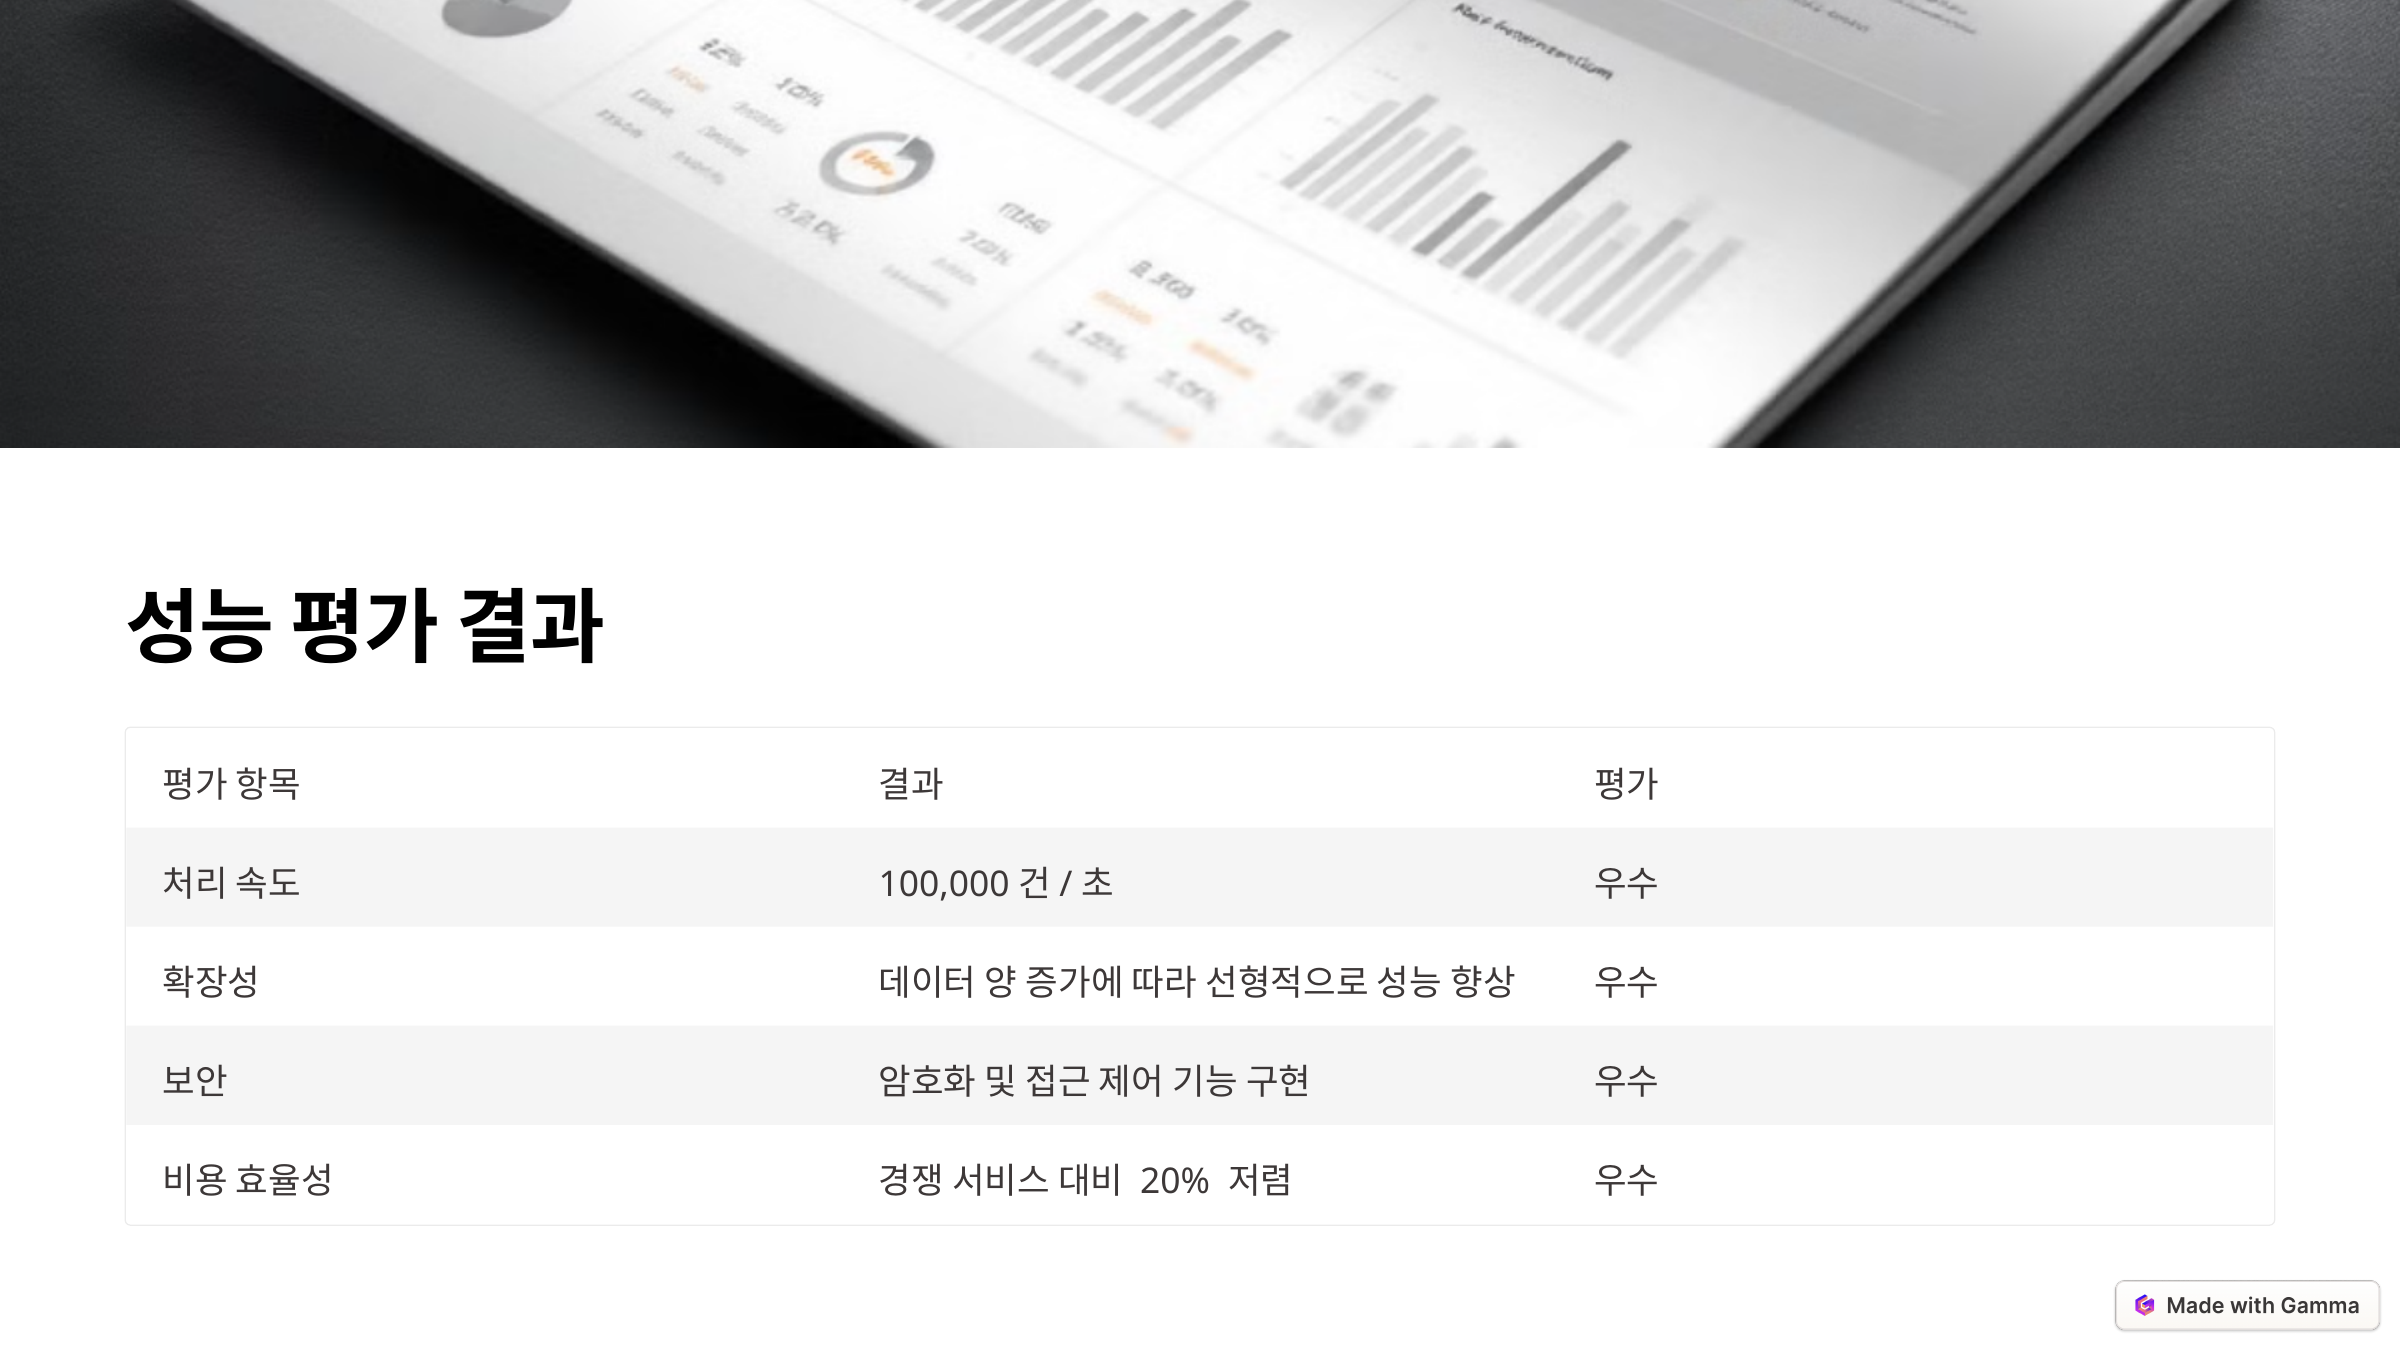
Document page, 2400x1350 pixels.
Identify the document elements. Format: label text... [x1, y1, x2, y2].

text_box 암호화 및 접근 제어 기능 구현 [878, 1048, 1522, 1103]
text_box 확장성 [162, 949, 806, 1003]
text_box 비용 효율성 [162, 1147, 806, 1202]
text_box 평가 [1594, 751, 2238, 805]
text_box [126, 827, 2274, 926]
text_box 우수 [1594, 949, 2238, 1003]
text_box 보안 [162, 1048, 806, 1103]
text_box 평가 항목 [162, 751, 806, 805]
text_box 우수 [1594, 850, 2238, 904]
text_box 성능 평가 결과 [125, 571, 939, 674]
text_box [126, 926, 2274, 1025]
text_box 결과 [878, 751, 1522, 805]
text_box 100,000건/초 [878, 850, 1522, 904]
text_box 우수 [1594, 1048, 2238, 1103]
text_box 우수 [1594, 1147, 2238, 1202]
text_box 처리 속도 [162, 850, 806, 904]
picture [2106, 1271, 2389, 1339]
text_box [126, 1025, 2274, 1124]
text_box [126, 728, 2274, 827]
text_box [126, 1124, 2274, 1224]
picture [0, 0, 2400, 448]
text_box 경쟁 서비스 대비 20% 저렴 [878, 1147, 1522, 1202]
text_box 데이터 양 증가에 따라 선형적으로 성능 향상 [878, 949, 1522, 1003]
